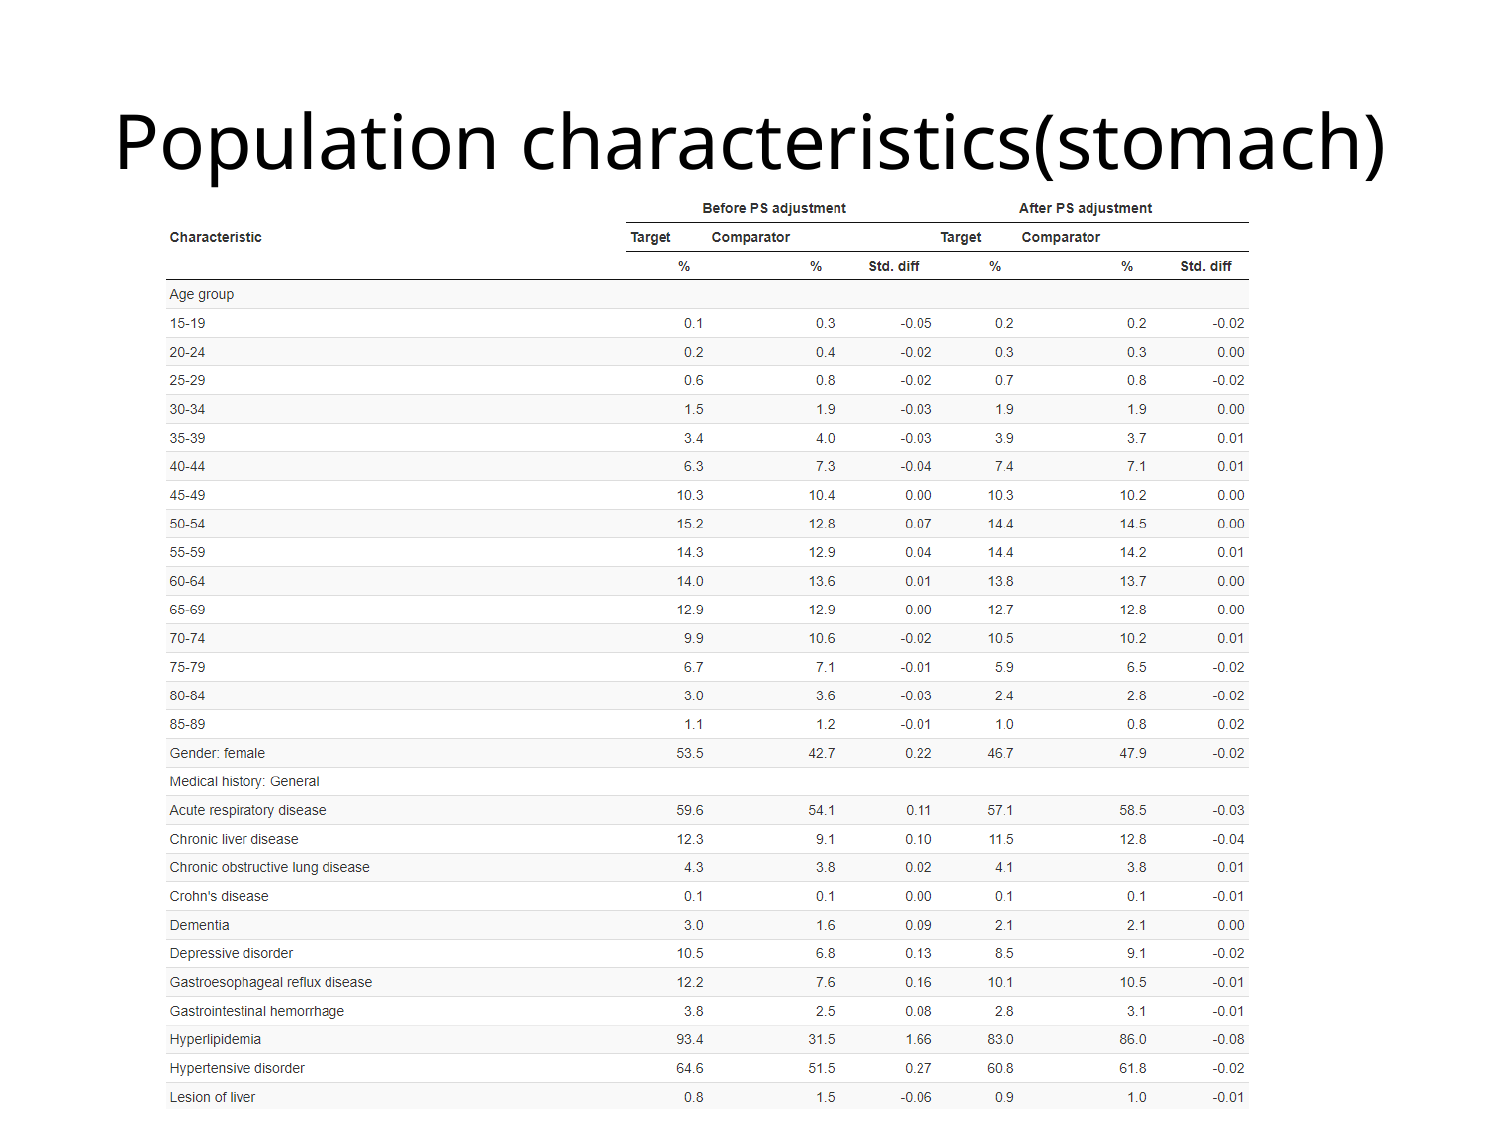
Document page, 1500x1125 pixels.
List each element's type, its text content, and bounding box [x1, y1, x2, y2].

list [159, 196, 1259, 1110]
title Population characteristics(stomach) [75, 45, 1425, 233]
